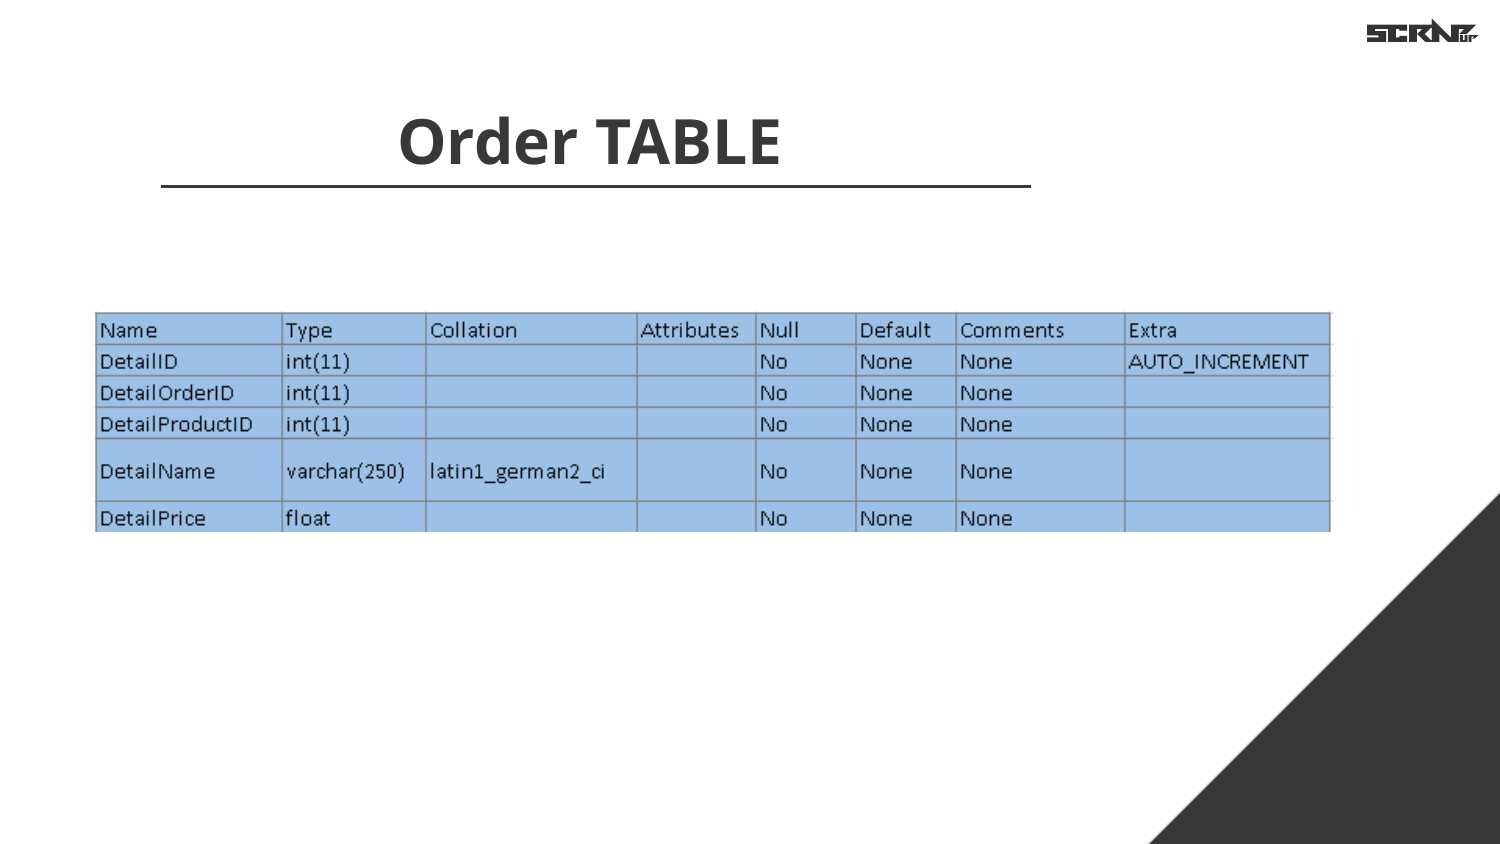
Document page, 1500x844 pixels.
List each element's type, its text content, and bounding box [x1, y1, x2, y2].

title Order TABLE [116, 87, 1064, 174]
picture [1367, 17, 1479, 43]
picture [93, 311, 1334, 533]
